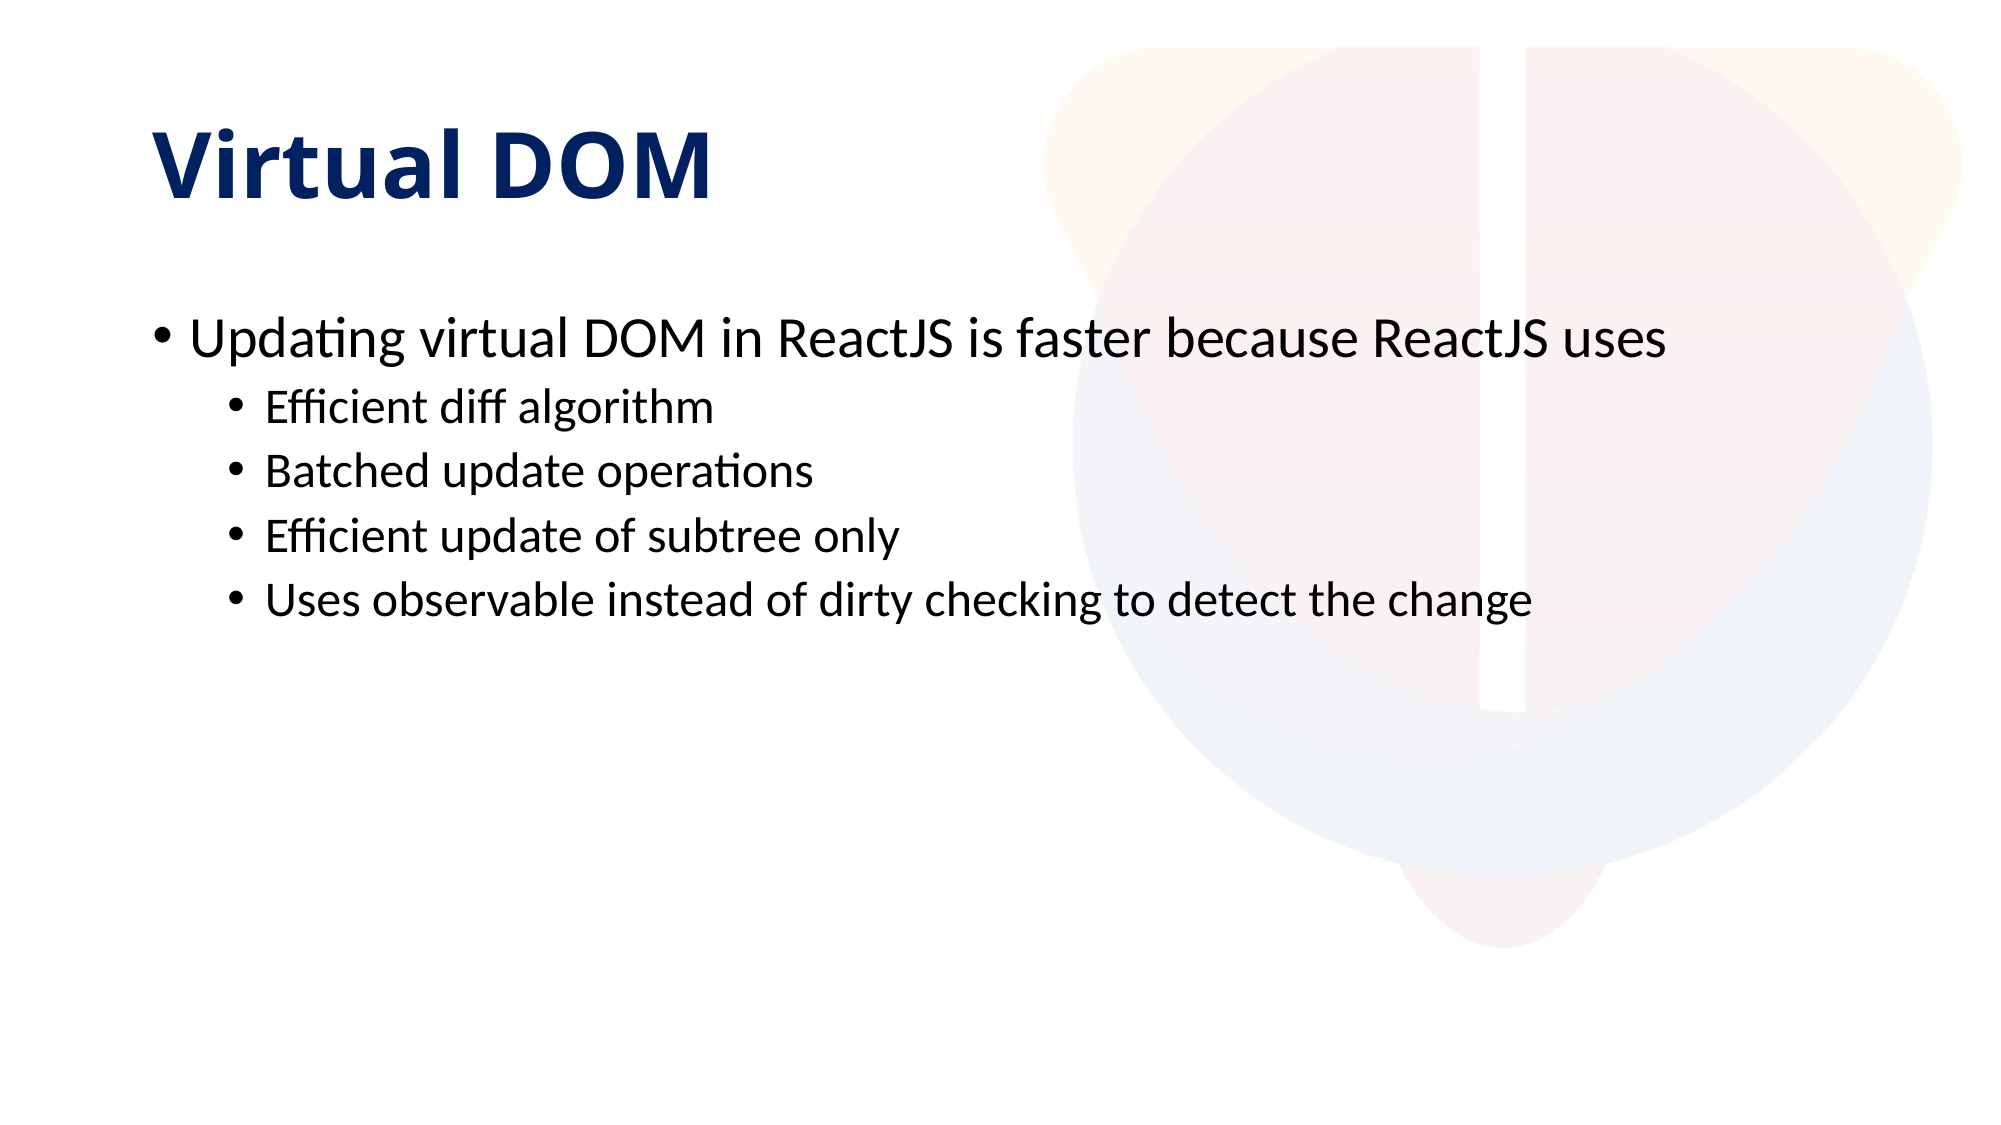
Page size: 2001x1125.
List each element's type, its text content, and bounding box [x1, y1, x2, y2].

title Virtual DOM [137, 59, 1863, 278]
list Updating virtual DOM in ReactJS is faster because ReactJS uses Efficient diff algorithm Batched update operations Efficient update of subtree only Uses observable instead of dirty checking to detect the change [137, 299, 1863, 1014]
